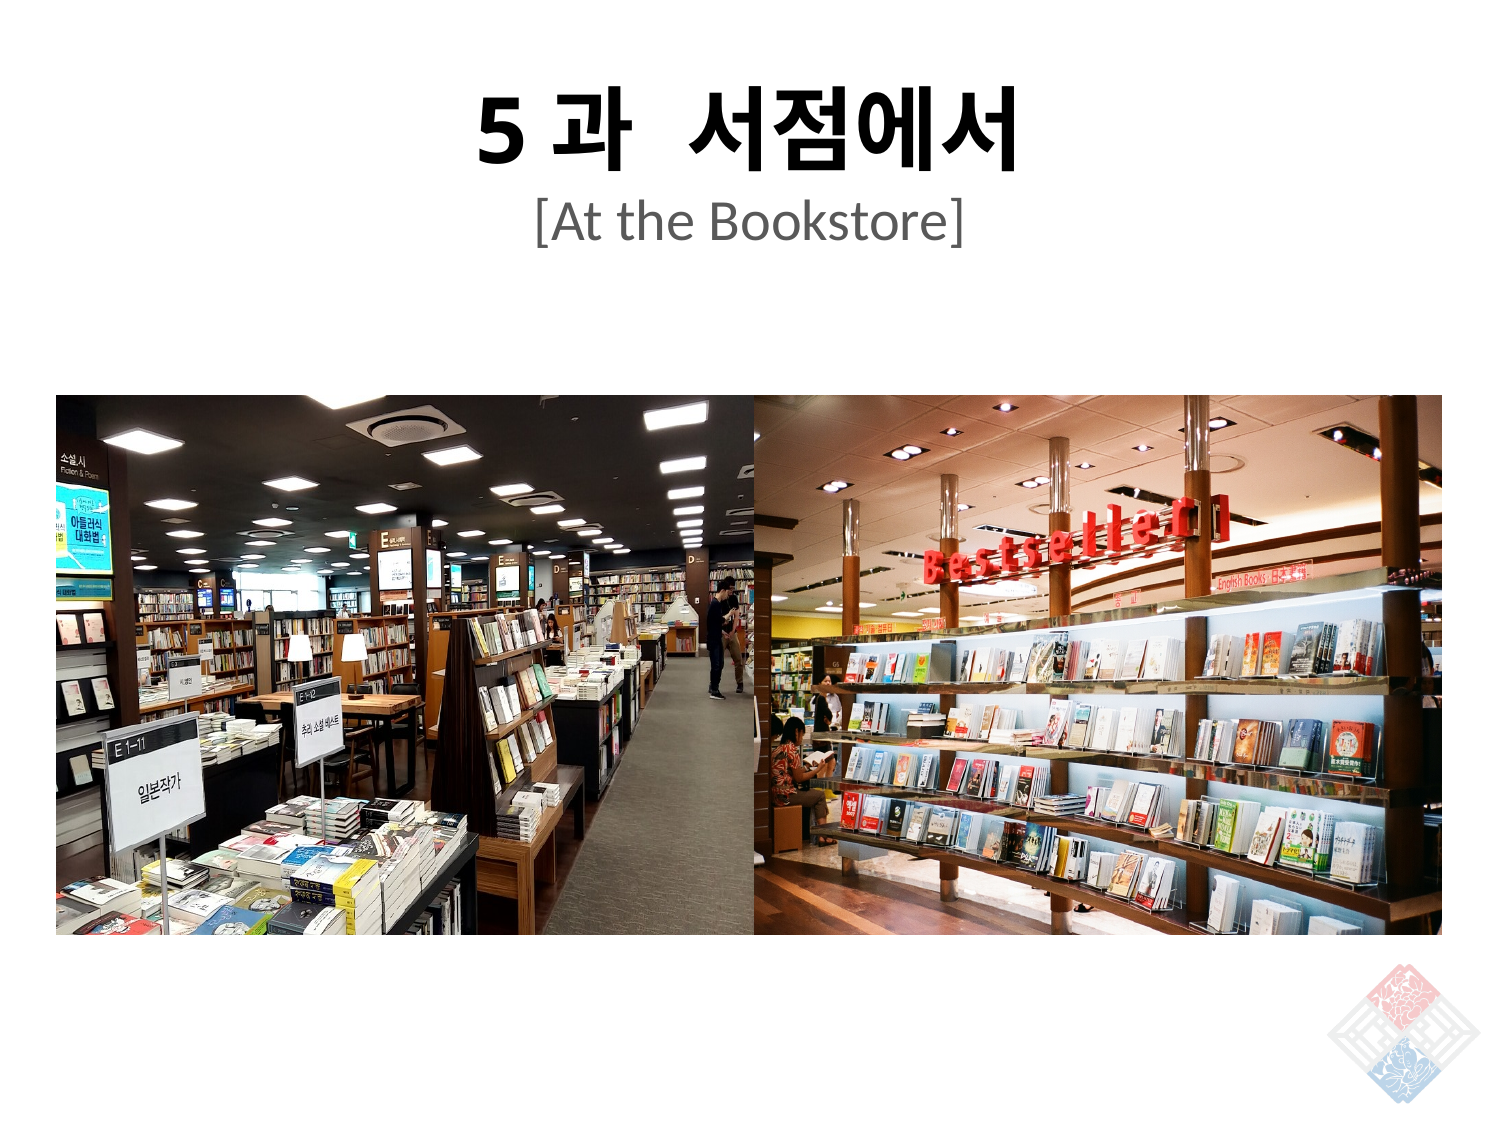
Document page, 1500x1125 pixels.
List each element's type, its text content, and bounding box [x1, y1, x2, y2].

title 5과 서점에서 [At the Bookstore] [112, 41, 1388, 283]
picture [56, 395, 1442, 935]
